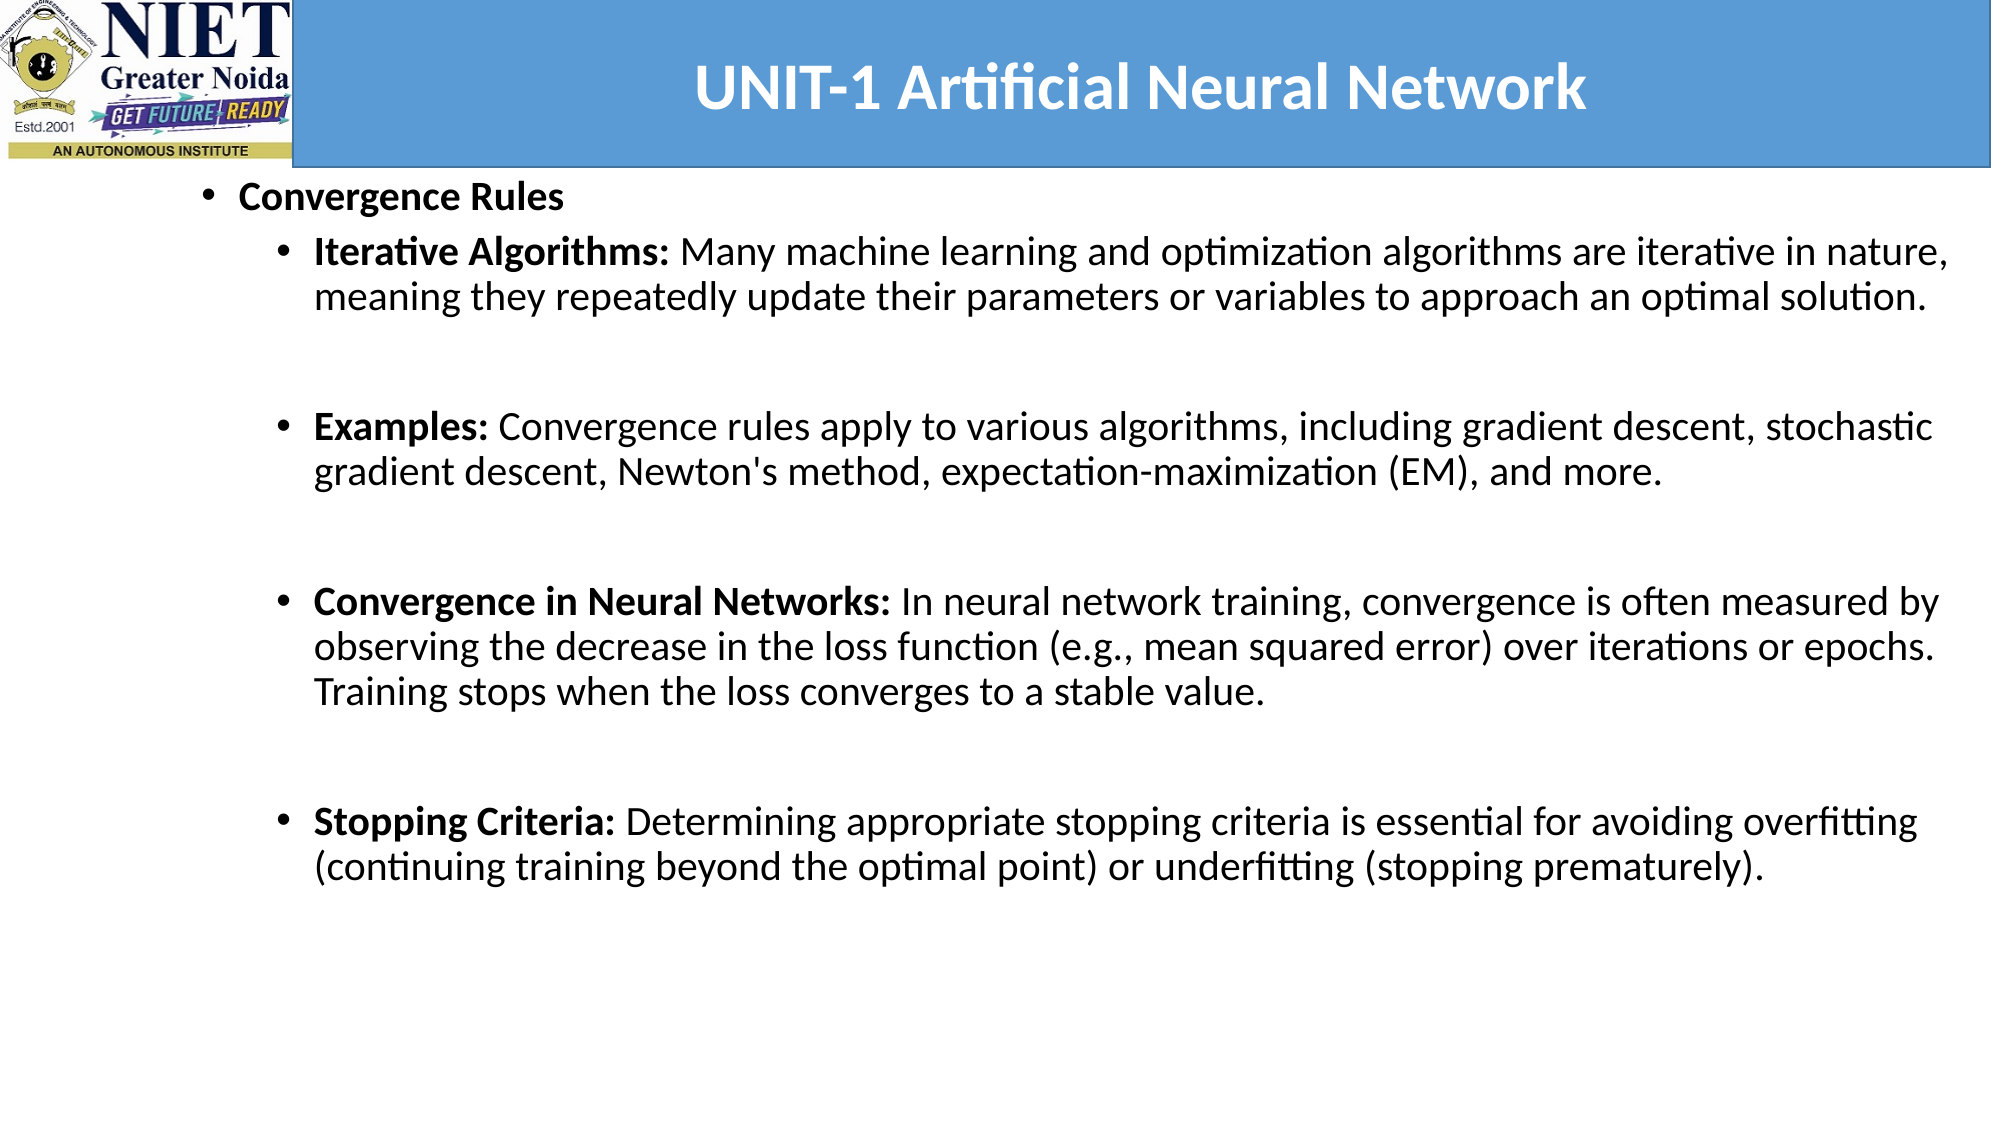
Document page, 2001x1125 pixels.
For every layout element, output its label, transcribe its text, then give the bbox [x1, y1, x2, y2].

list Convergence Rules Iterative Algorithms: Many machine learning and optimization algorithms are iterative in nature, meaning they repeatedly update their parameters or variables to approach an optimal solution. Examples: Convergence rules apply to various algorithms, including gradient descent, stochastic gradient descent, Newton's method, expectation-maximization (EM), and more. Convergence in Neural Networks: In neural network training, convergence is often measured by observing the decrease in the loss function (e.g., mean squared error) over iterations or epochs. Training stops when the loss converges to a stable value. Stopping Criteria: Determining appropriate stopping criteria is essential for avoiding overfitting (continuing training beyond the optimal point) or underfitting (stopping prematurely). [186, 167, 1991, 1043]
picture [0, 0, 293, 163]
text_box UNIT-1 Artificial Neural Network [292, 0, 1991, 168]
